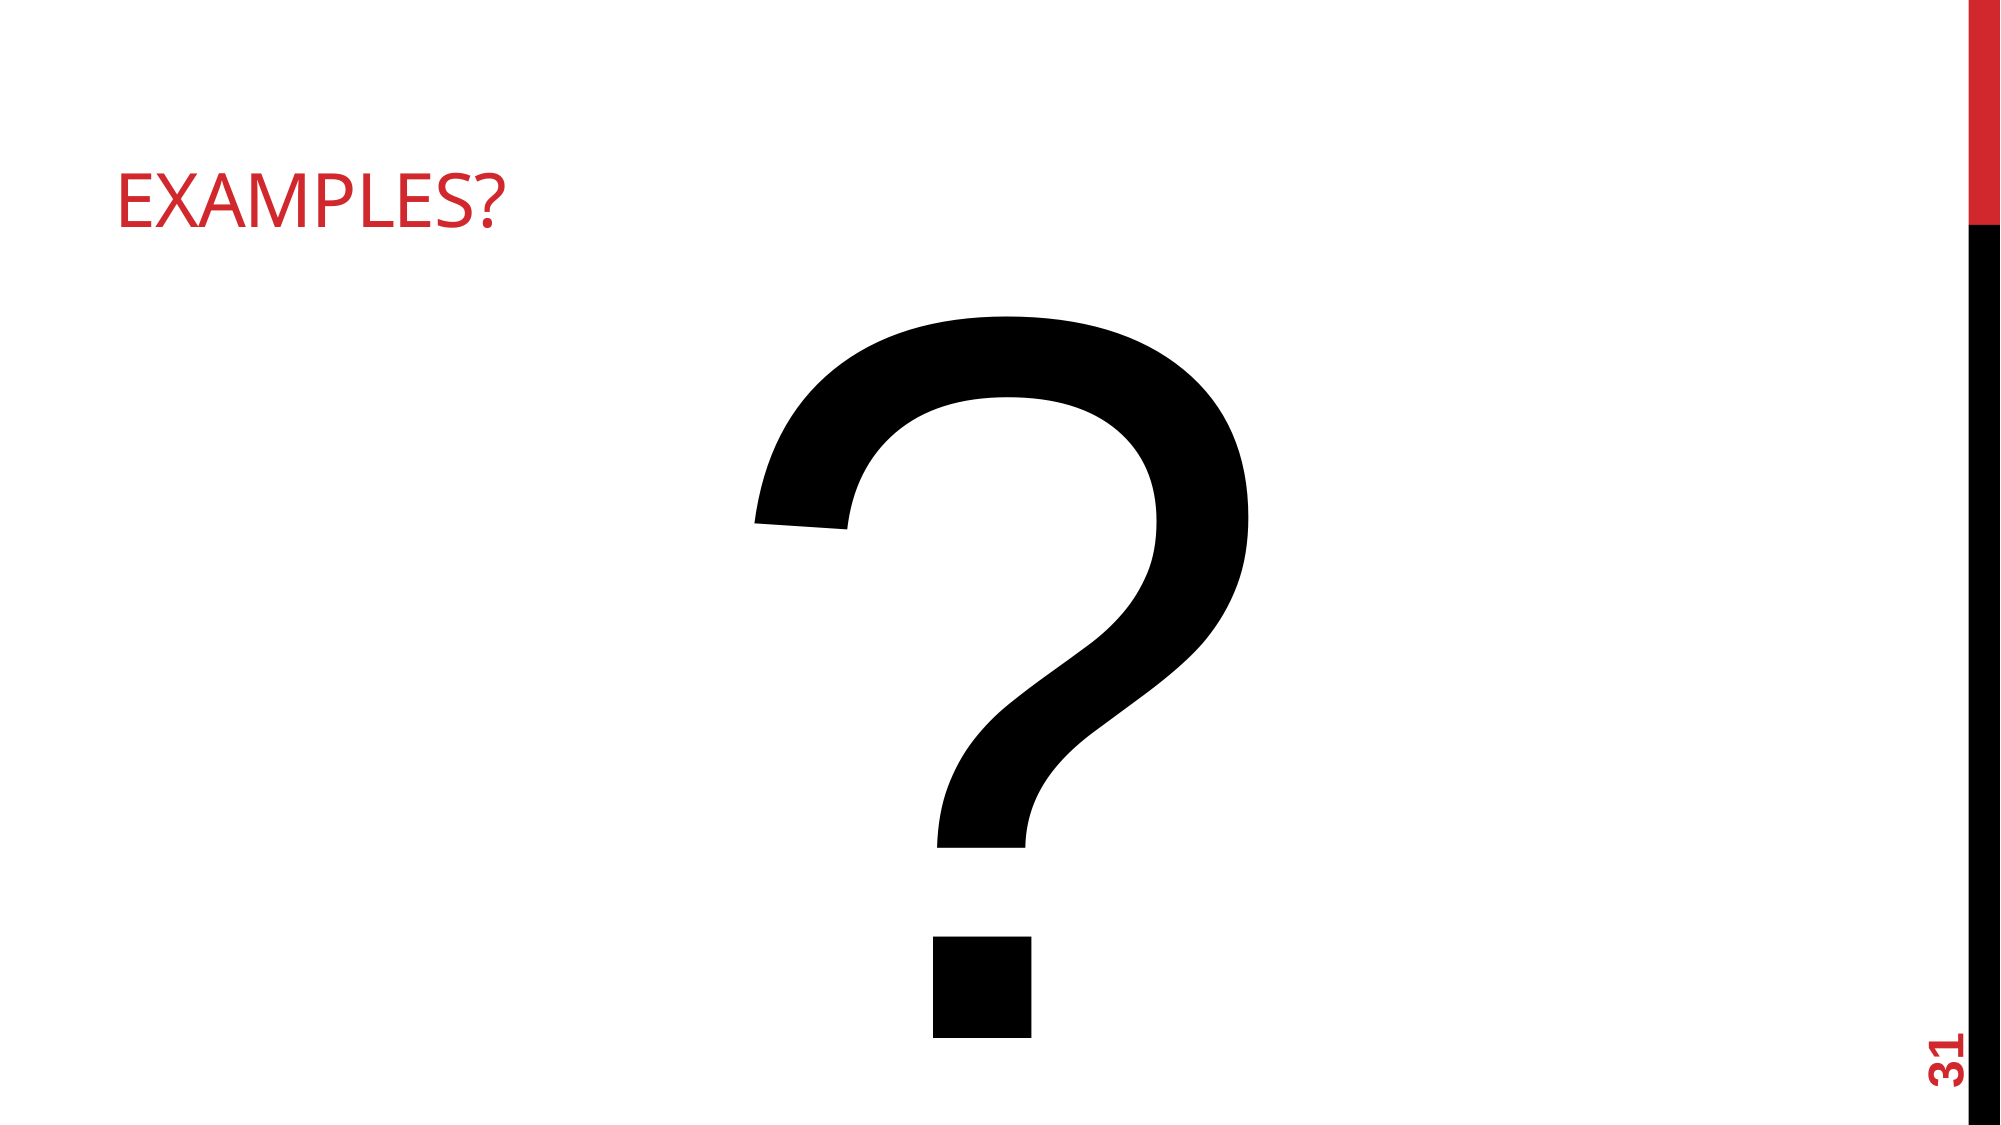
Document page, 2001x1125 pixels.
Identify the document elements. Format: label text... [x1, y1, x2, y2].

title ExampleS? [99, 25, 249, 250]
text_box ? [249, 0, 1750, 1125]
slide_number 31 [1903, 887, 1984, 1104]
